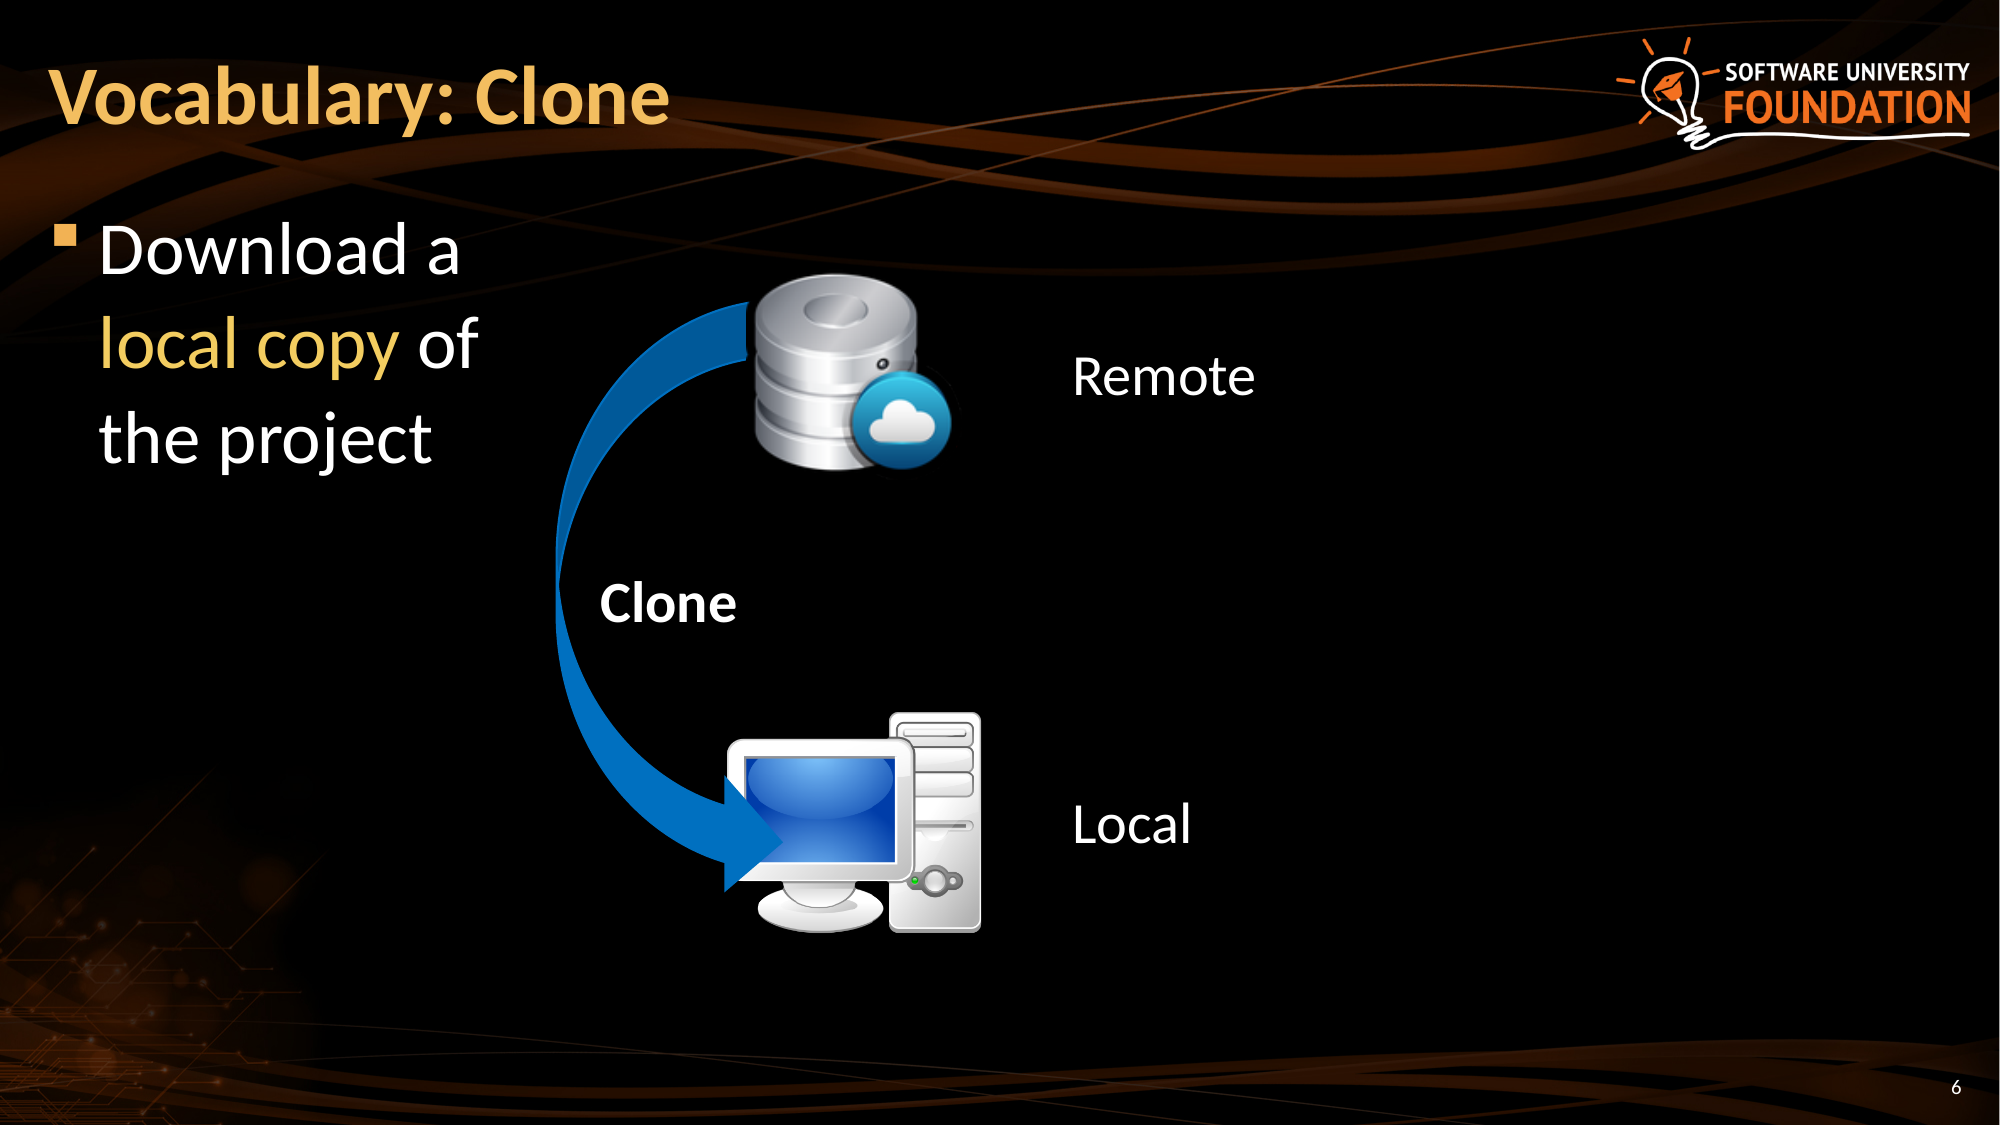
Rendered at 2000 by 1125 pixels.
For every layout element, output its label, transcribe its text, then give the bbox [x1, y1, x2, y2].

list Download a local copy of the project [31, 188, 550, 1103]
picture [0, 0, 2000, 1125]
text_box Remote [1057, 329, 1396, 415]
text_box Clone [555, 302, 746, 862]
slide_number 6 [1897, 1070, 1968, 1103]
title Vocabulary: Clone [30, 6, 1602, 189]
text_box Local [1057, 777, 1396, 863]
